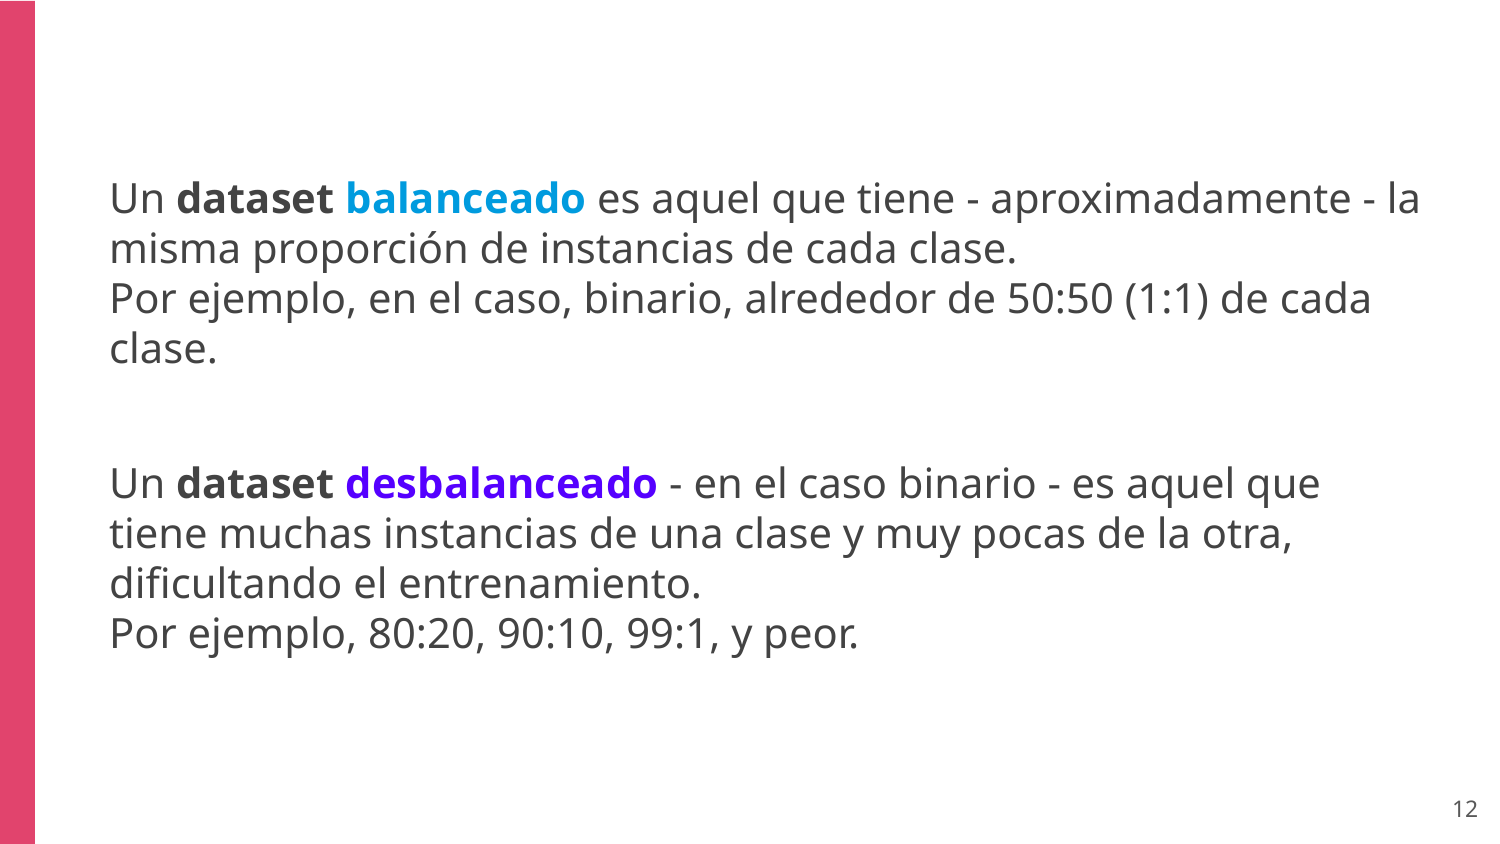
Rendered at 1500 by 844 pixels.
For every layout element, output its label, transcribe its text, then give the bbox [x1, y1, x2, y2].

text_box Un dataset balanceado es aquel que tiene - aproximadamente - la misma proporción de instancias de cada clase. Por ejemplo, en el caso, binario, alrededor de 50:50 (1:1) de cada clase. Un dataset desbalanceado - en el caso binario - es aquel que tiene muchas instancias de una clase y muy pocas de la otra, dificultando el entrenamiento. Por ejemplo, 80:20, 90:10, 99:1, y peor. [94, 156, 1439, 598]
slide_number ‹#› [1403, 779, 1494, 844]
